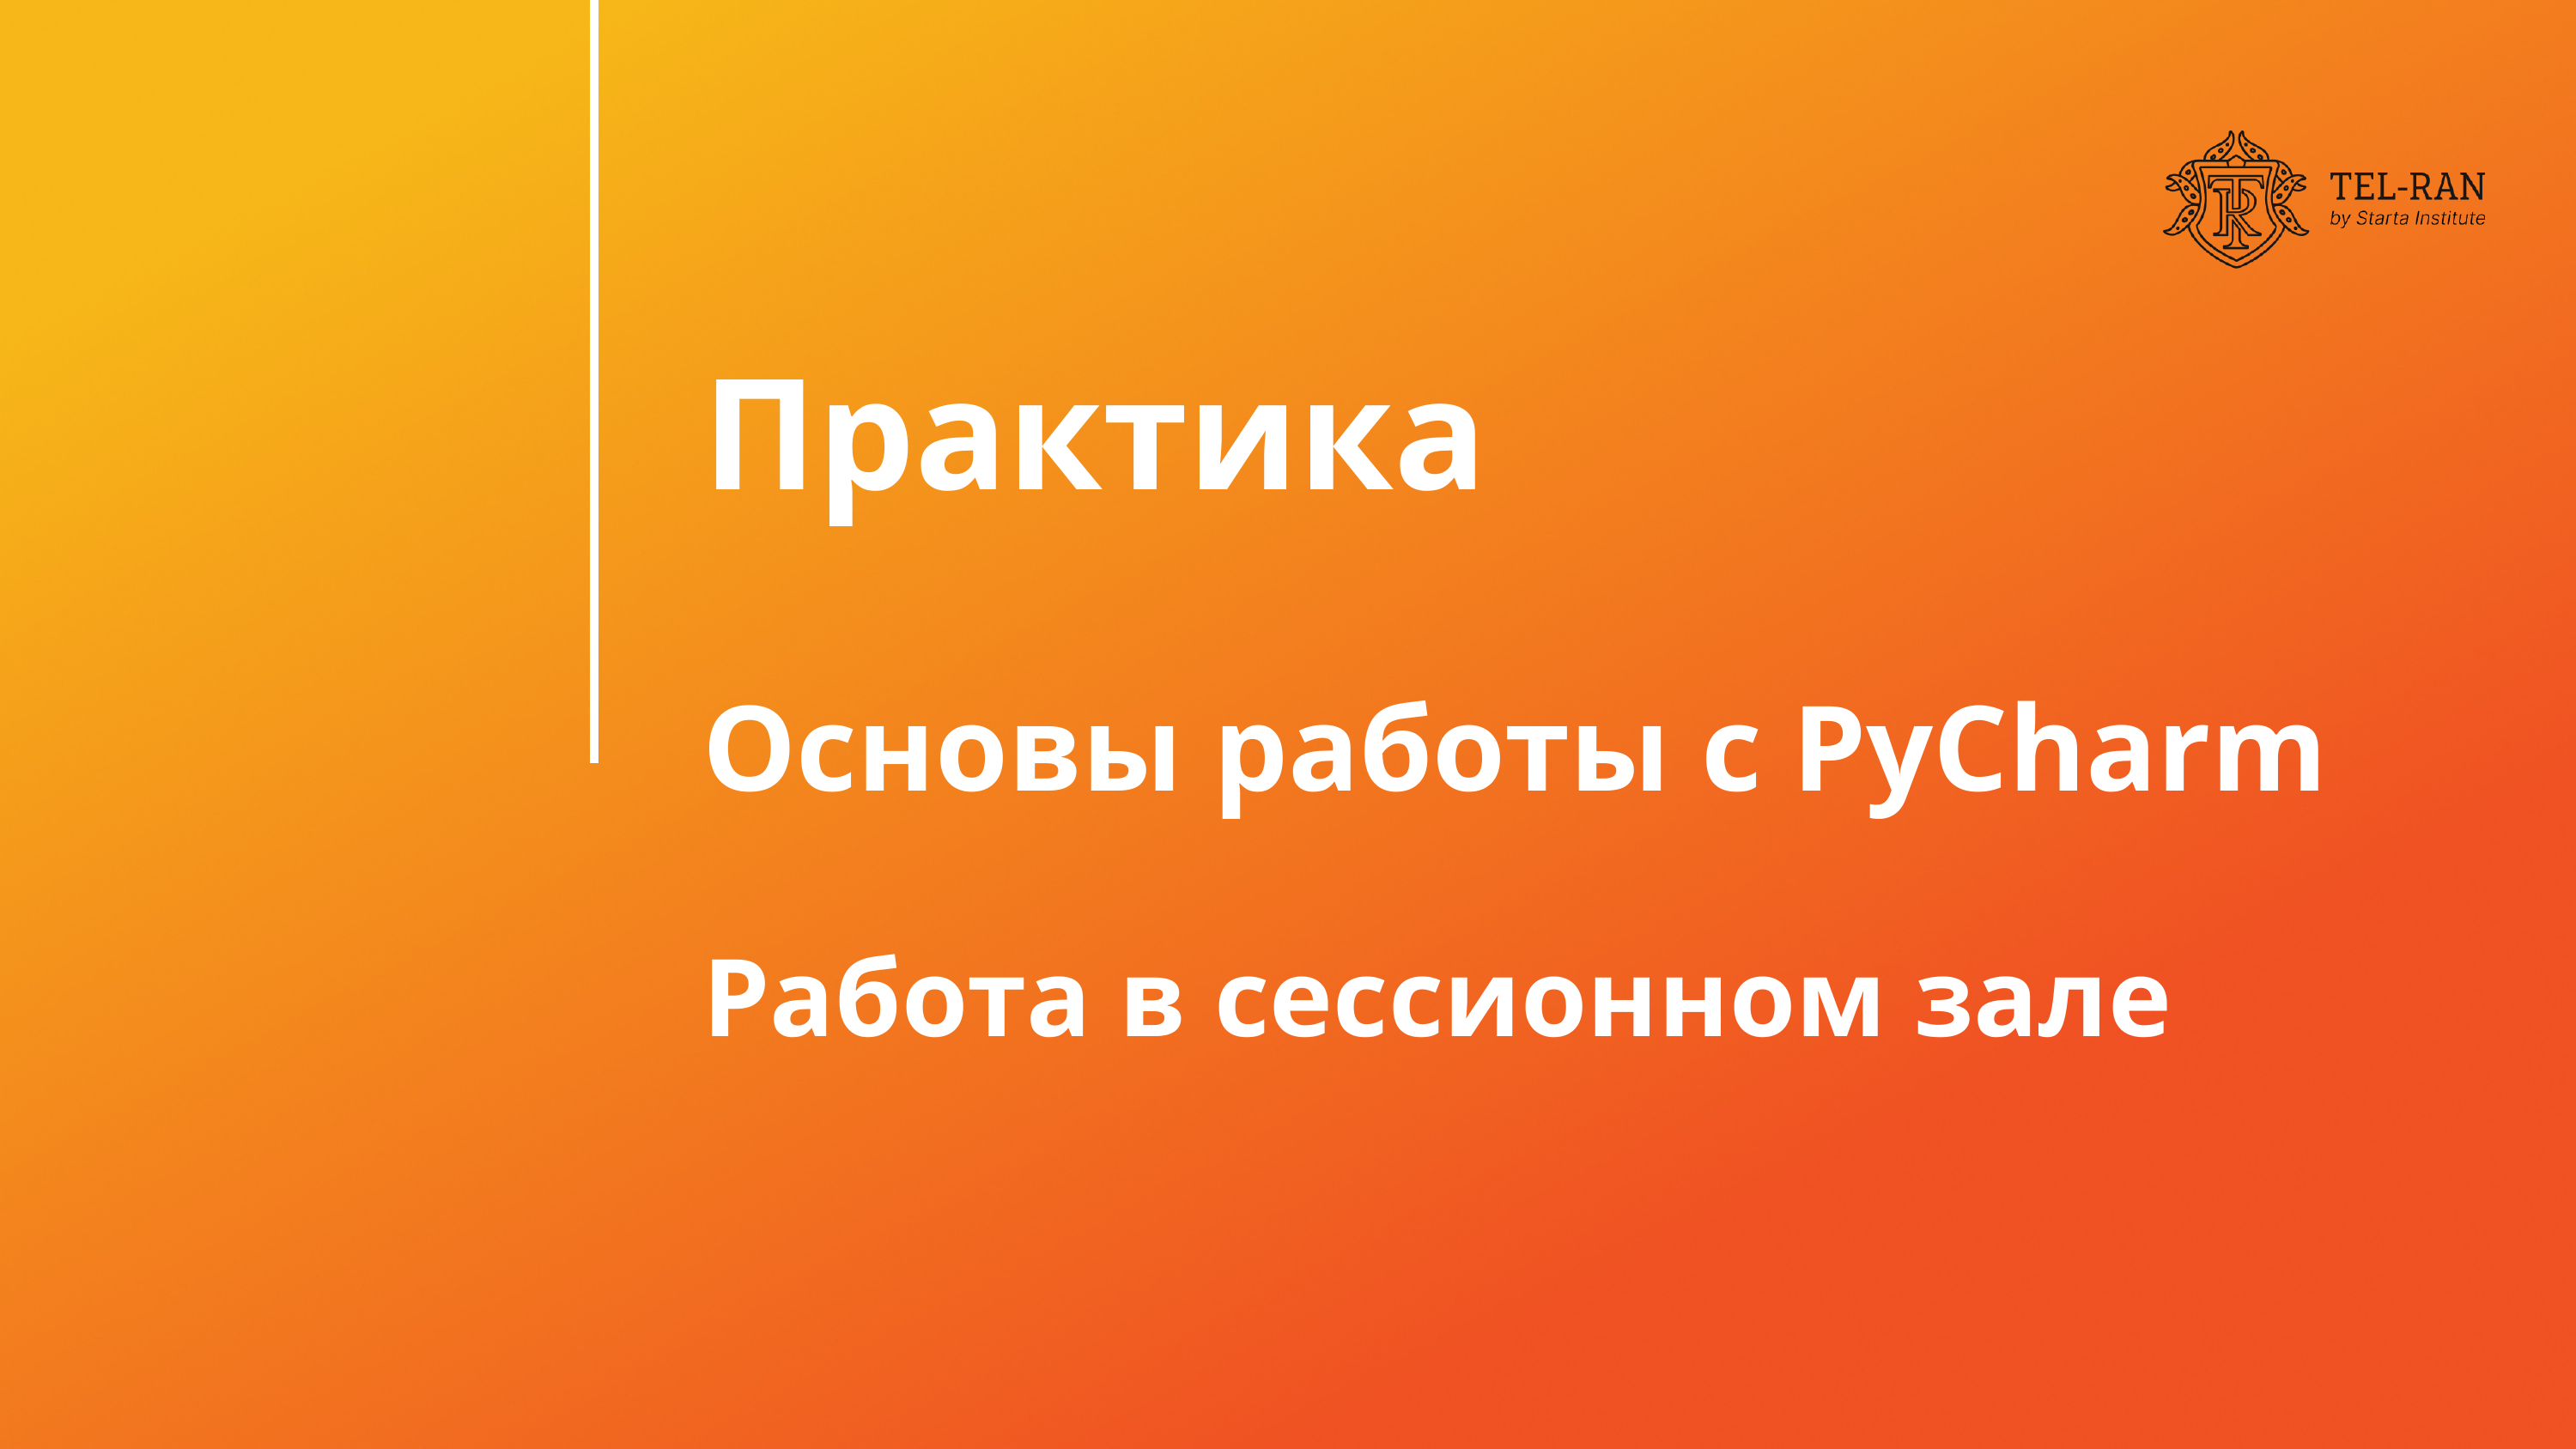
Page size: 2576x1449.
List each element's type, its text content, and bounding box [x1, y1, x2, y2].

picture [0, 0, 2576, 1449]
text_box Практика Основы работы с PyCharm Работа в сессионном зале [702, 357, 2339, 1005]
